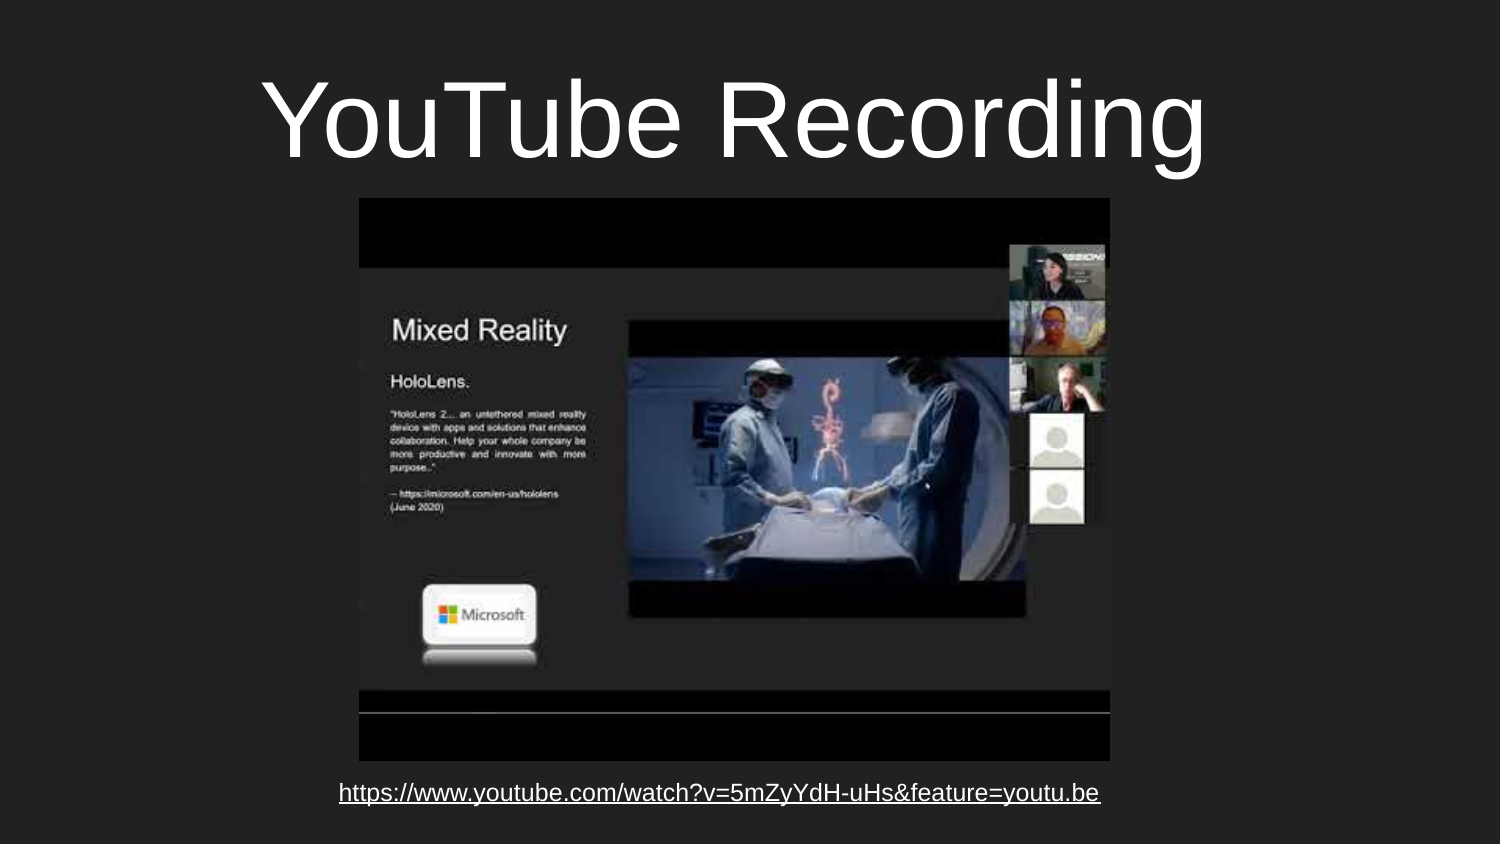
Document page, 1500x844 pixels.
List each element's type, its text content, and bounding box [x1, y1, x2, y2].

subtitle https://www.youtube.com/watch?v=5mZyYdH-uHs&feature=youtu.be [24, 761, 1423, 844]
title YouTube Recording [0, 13, 1471, 195]
picture [359, 198, 1110, 762]
